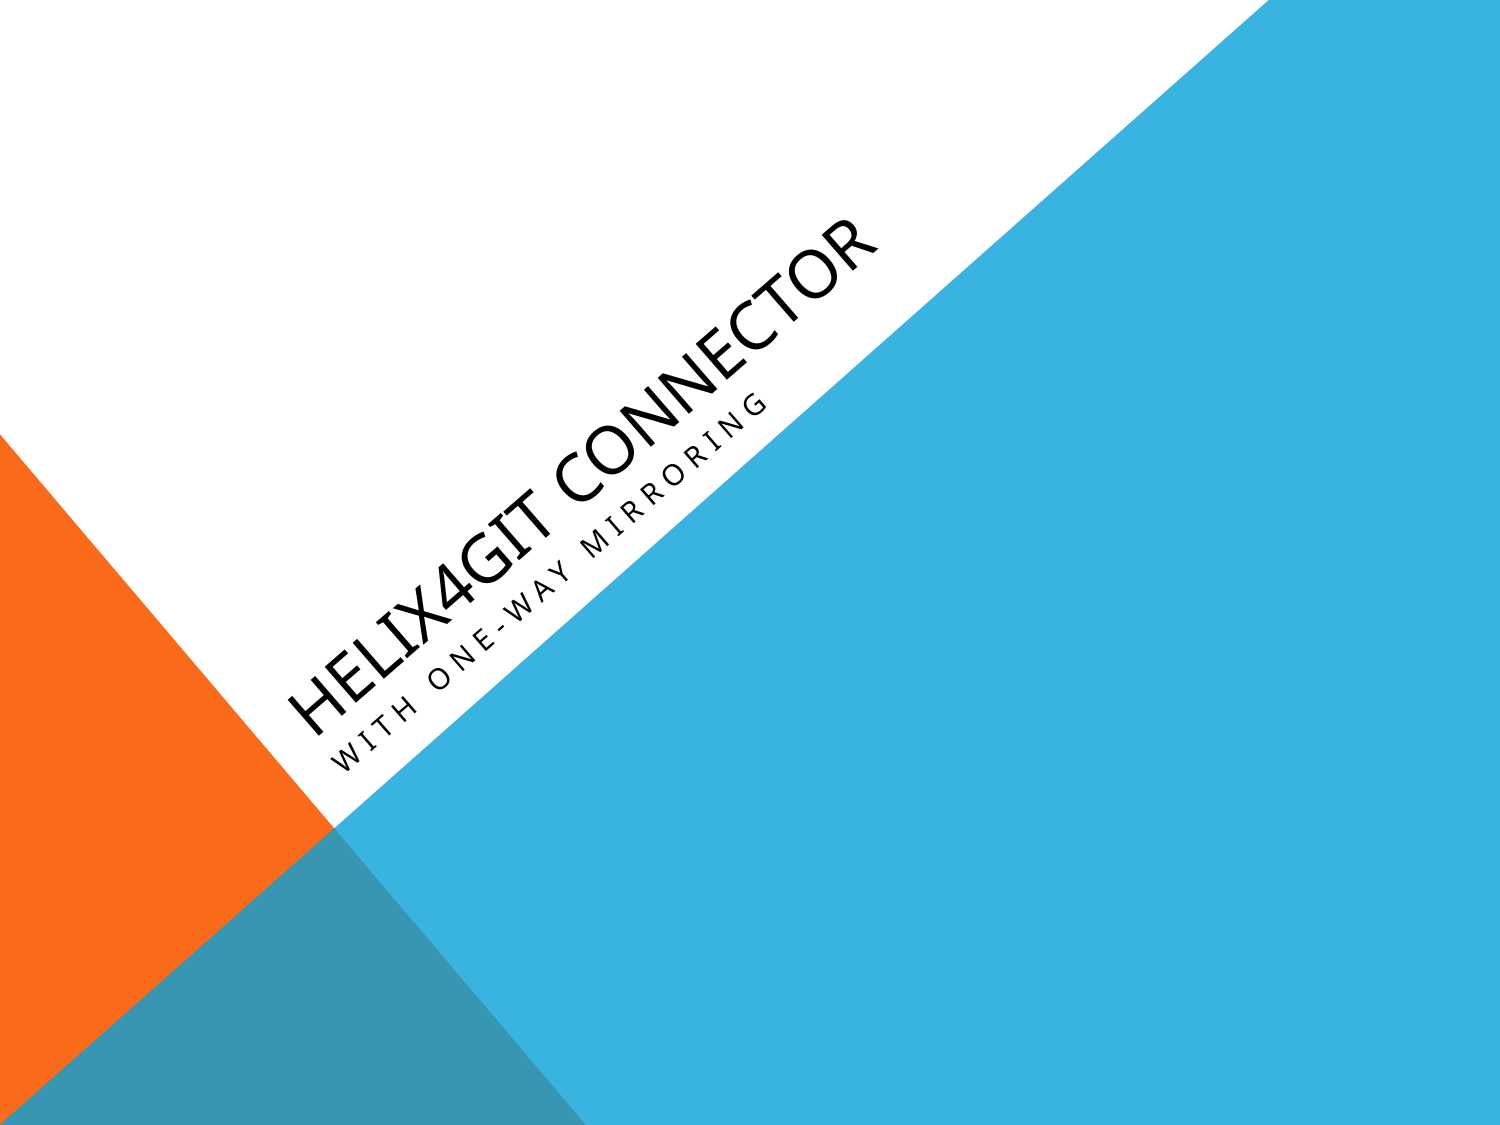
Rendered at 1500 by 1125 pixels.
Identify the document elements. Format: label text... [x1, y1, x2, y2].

subtitle With one-way mirroring [312, 61, 1154, 804]
title Helix4git connector [182, 4, 1012, 761]
